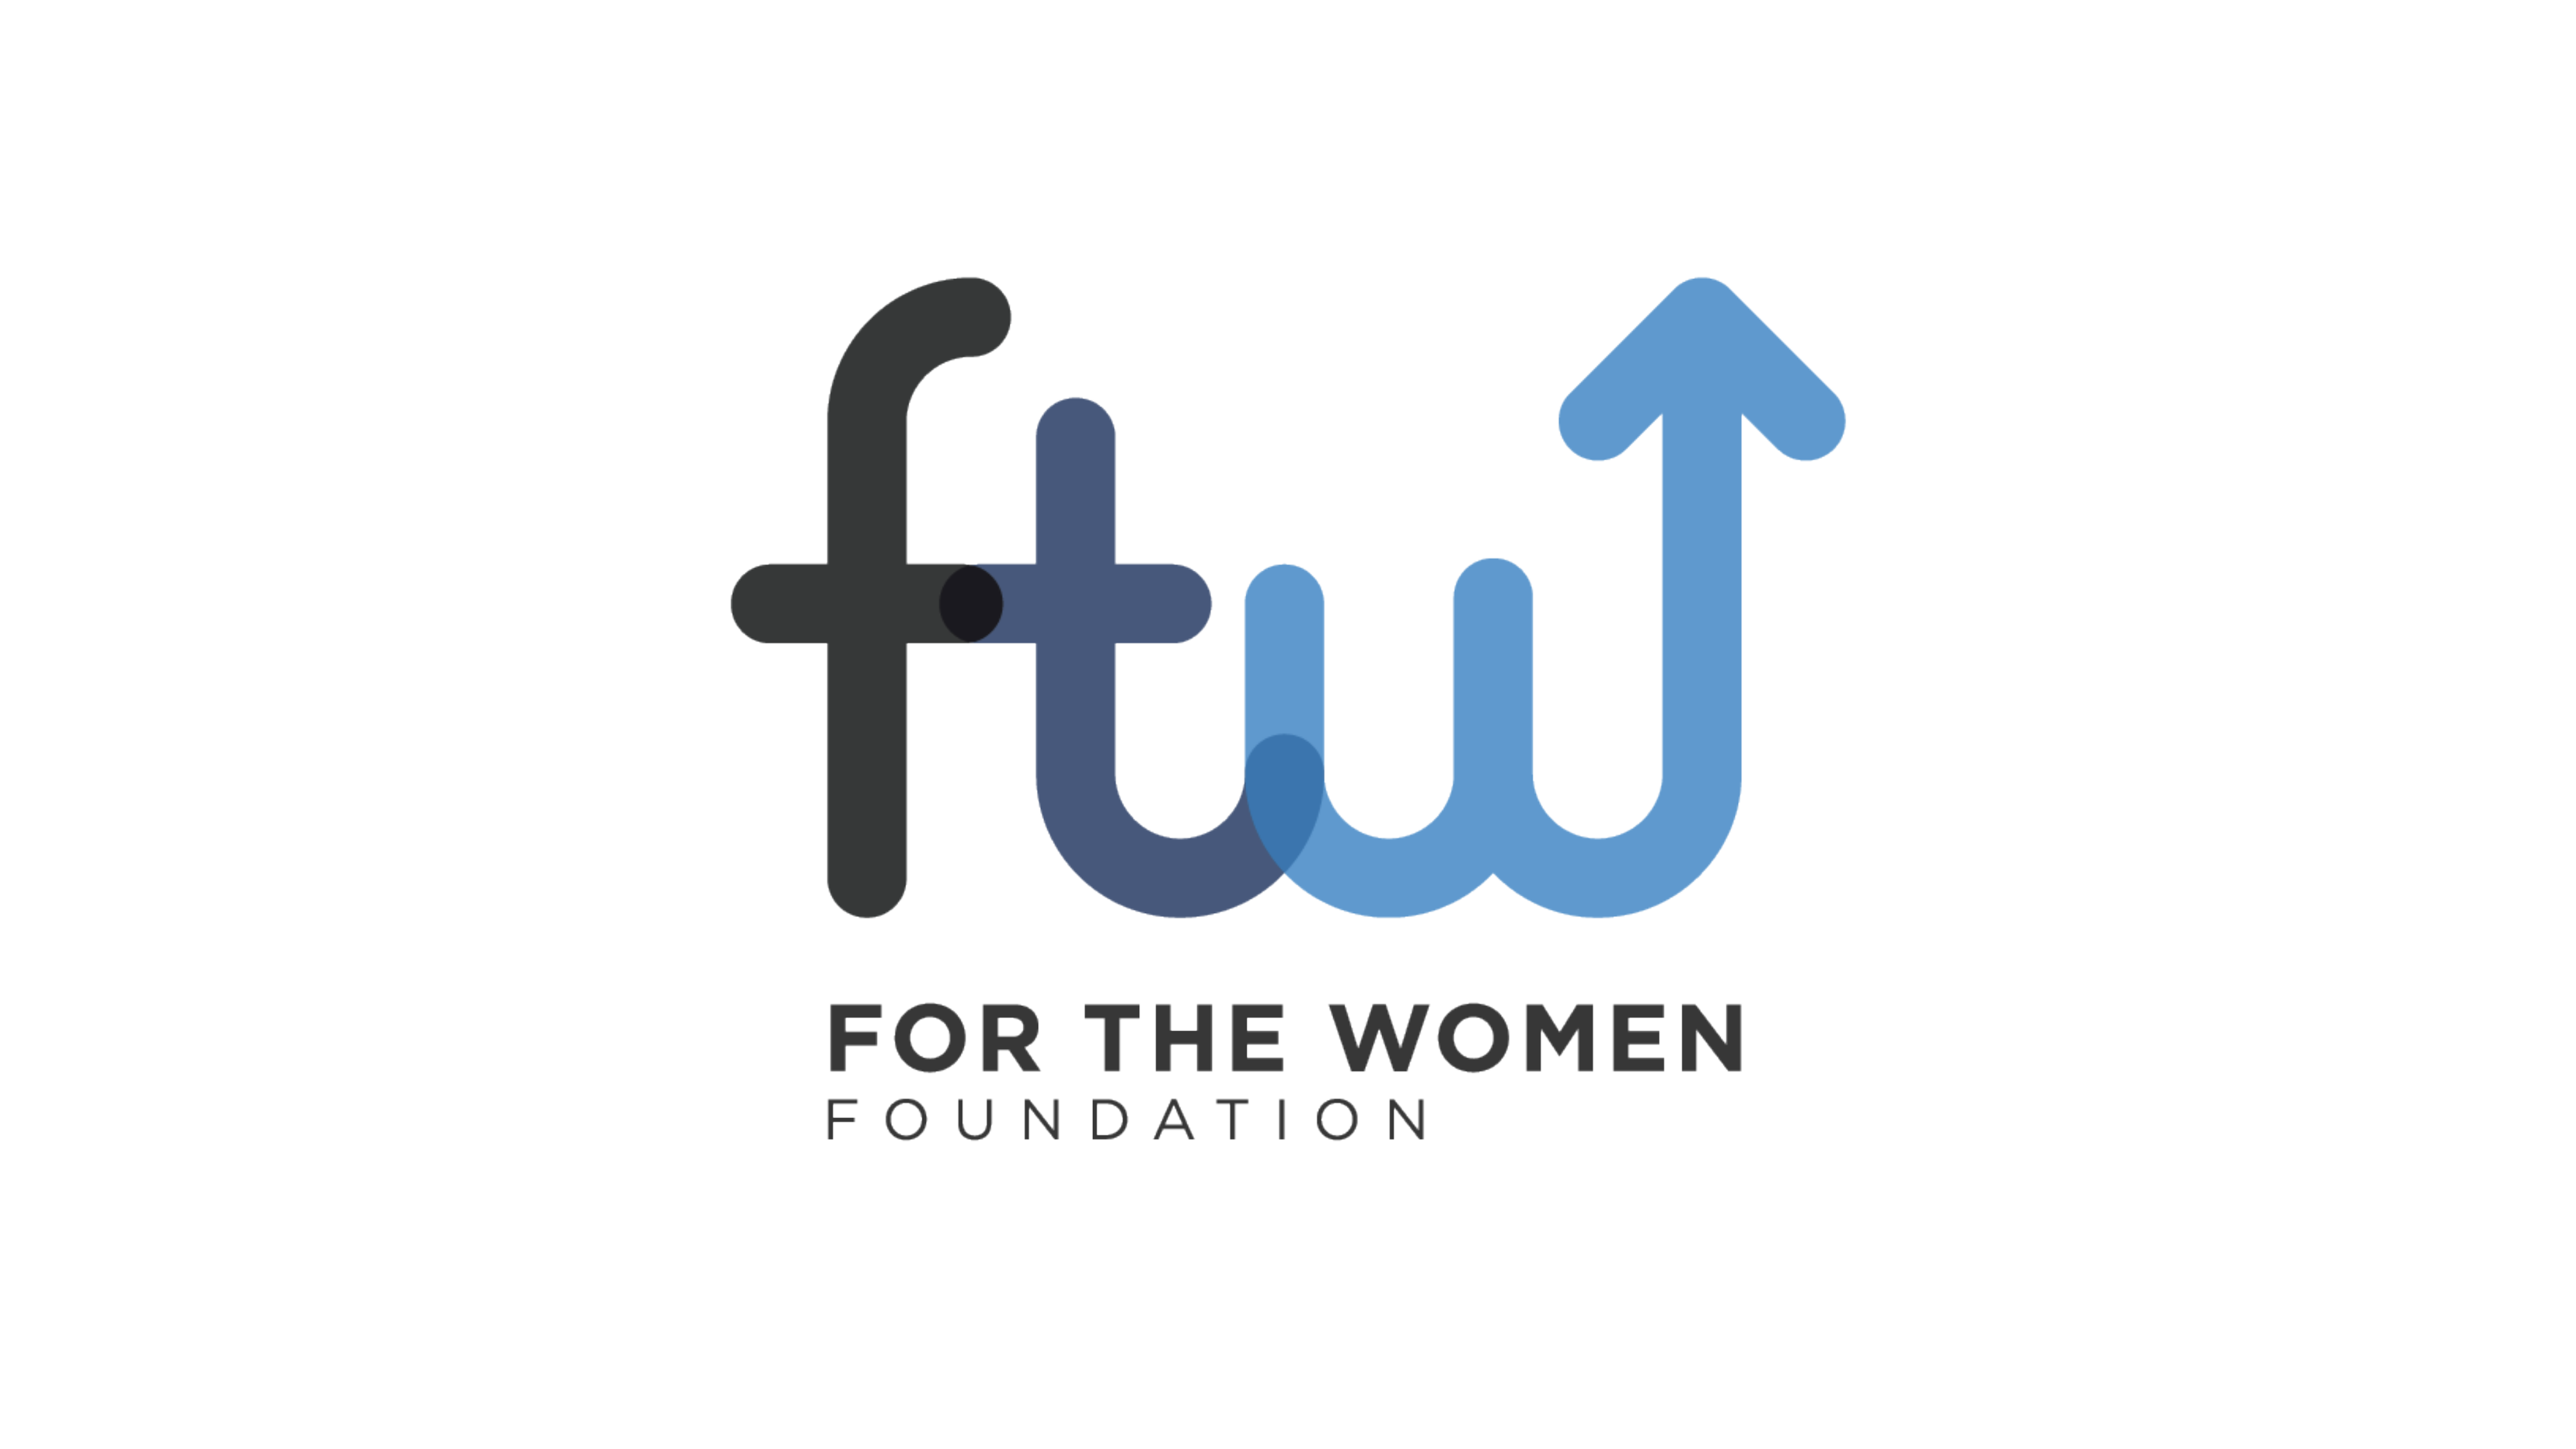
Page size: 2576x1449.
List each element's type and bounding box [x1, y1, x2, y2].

picture [346, 59, 2230, 1390]
